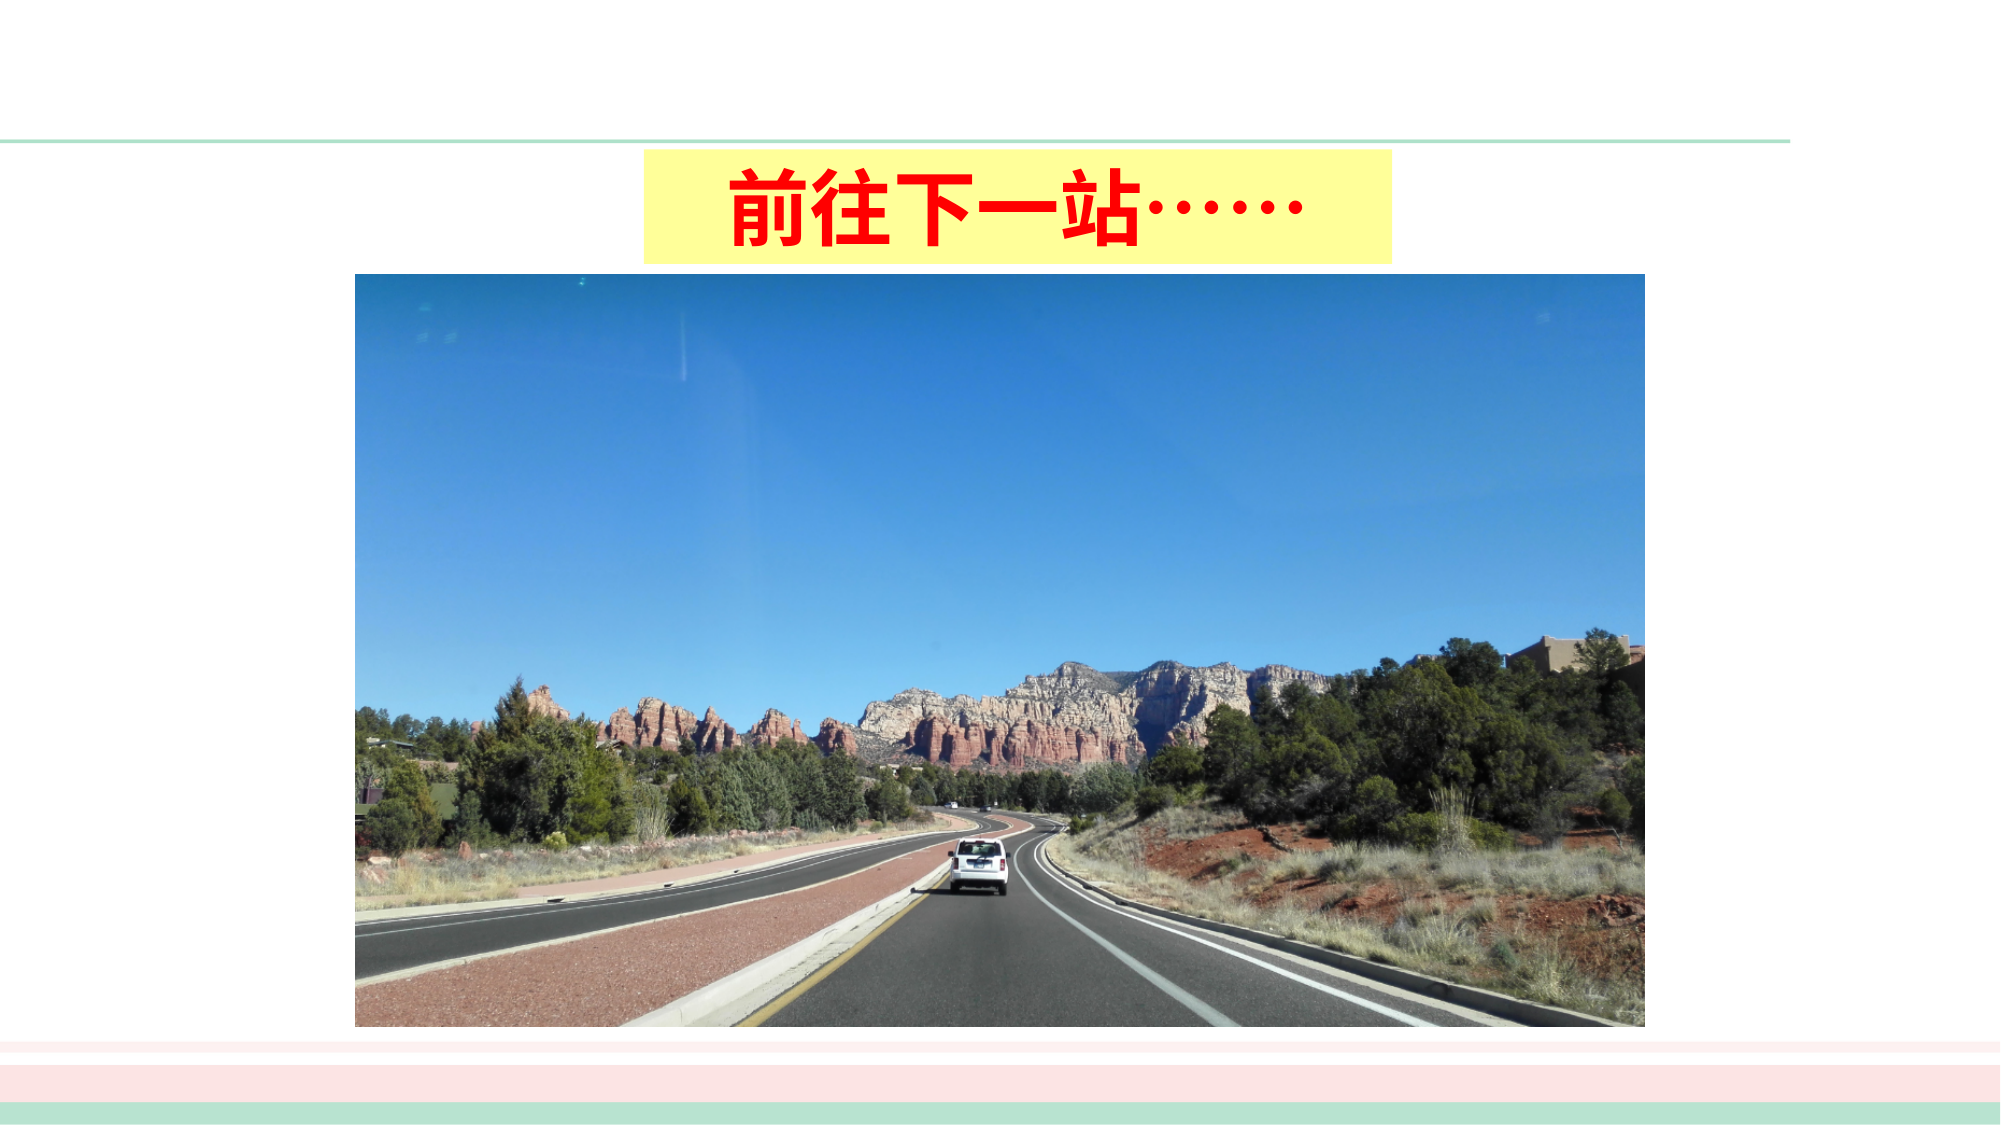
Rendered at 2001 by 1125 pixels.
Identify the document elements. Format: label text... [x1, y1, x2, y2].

picture [0, 0, 2001, 1125]
text_box 前往下一站…… [643, 149, 1393, 264]
